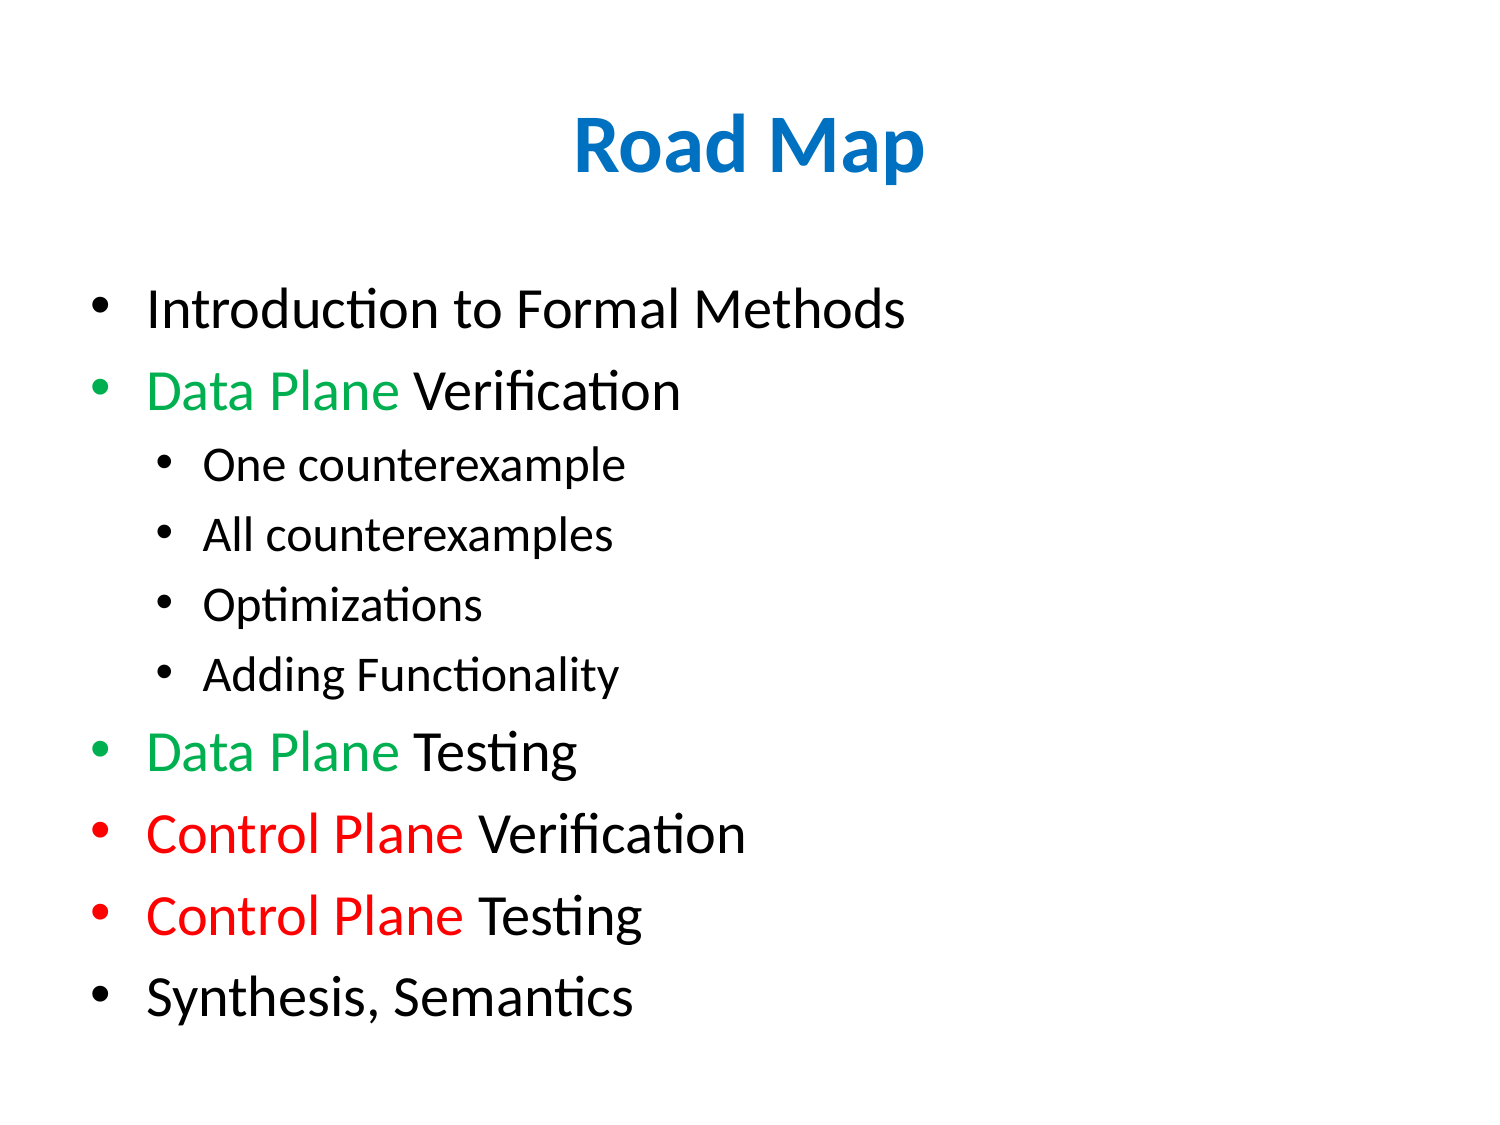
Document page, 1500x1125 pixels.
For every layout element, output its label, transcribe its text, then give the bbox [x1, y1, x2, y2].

title Road Map [74, 44, 1426, 233]
list Introduction to Formal Methods Data Plane Verification One counterexample All counterexamples Optimizations Adding Functionality Data Plane Testing Control Plane Verification Control Plane Testing Synthesis, Semantics [74, 262, 1426, 1006]
